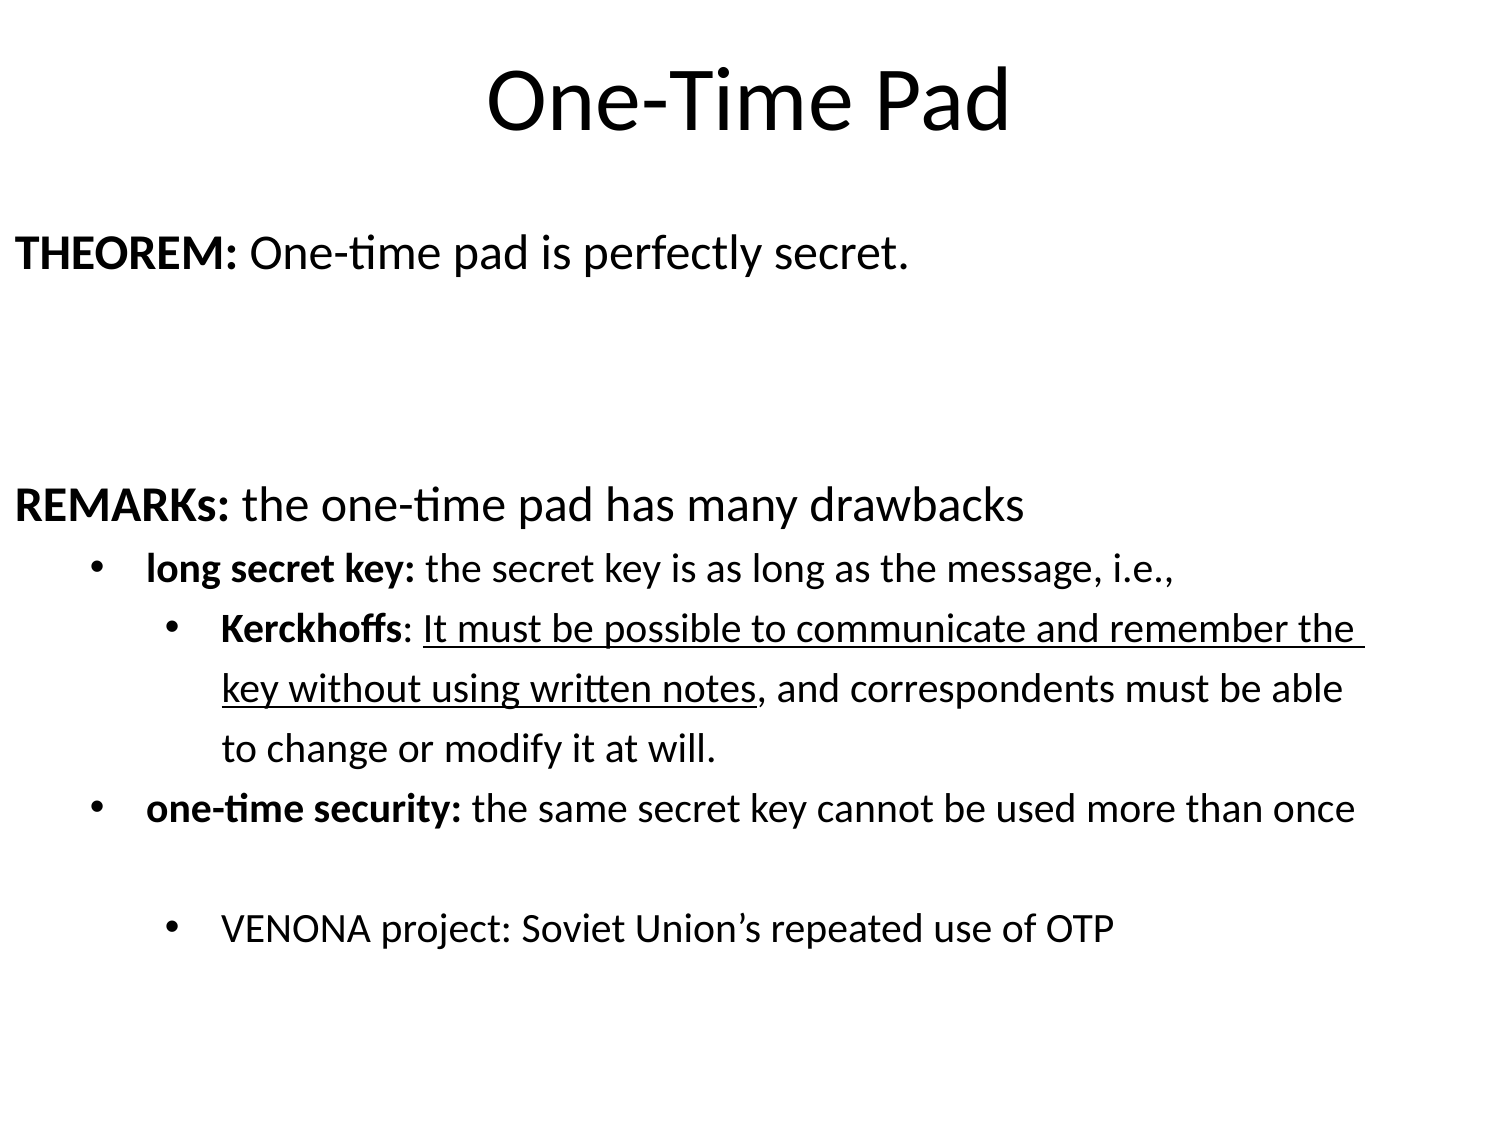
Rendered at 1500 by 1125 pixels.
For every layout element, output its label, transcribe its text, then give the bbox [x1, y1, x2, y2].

title One-Time Pad [0, 0, 1500, 188]
